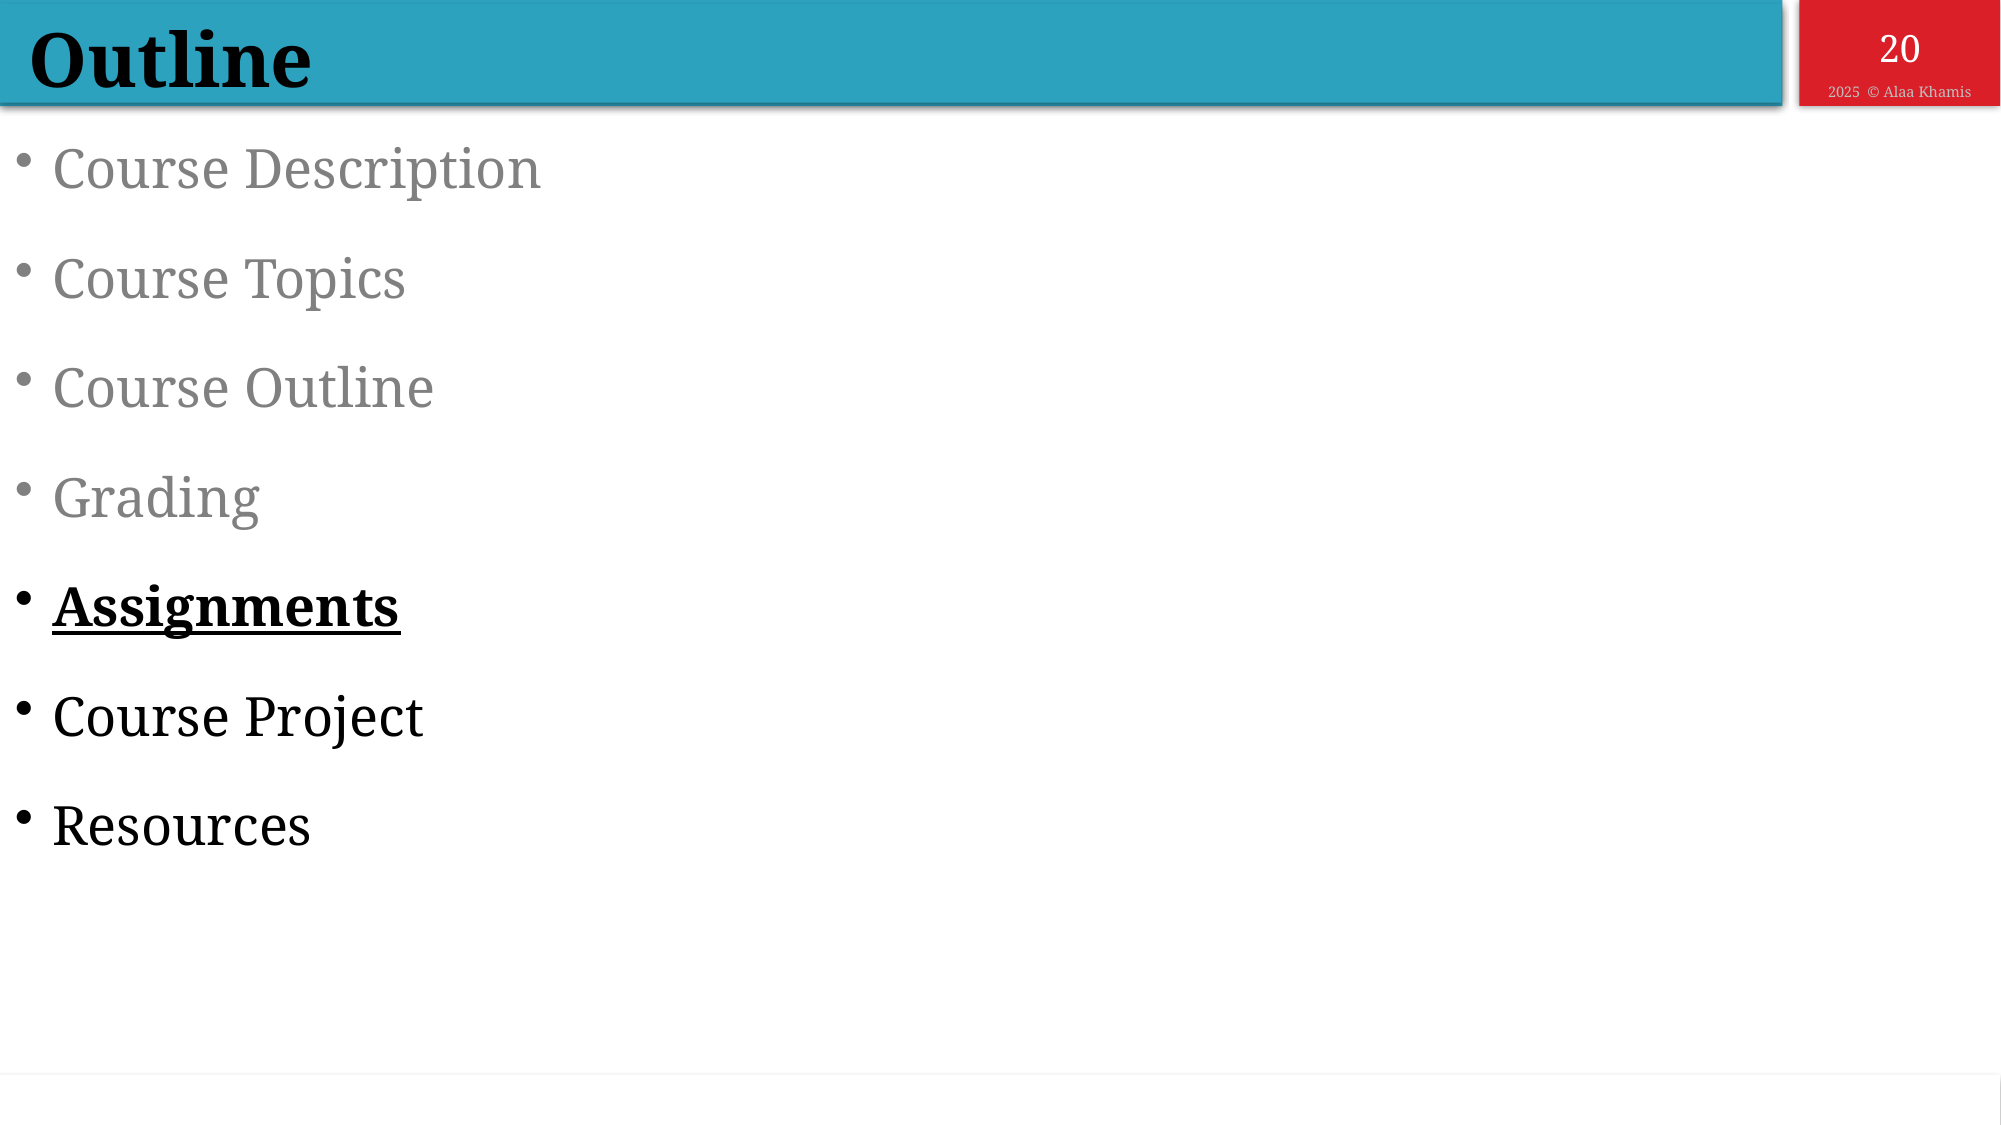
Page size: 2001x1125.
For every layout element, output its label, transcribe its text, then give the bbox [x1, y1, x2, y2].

text_box Outline [0, 1, 1785, 106]
text_box Course Description Course Topics Course Outline Grading Assignments Course Project Resources [0, 107, 2000, 864]
